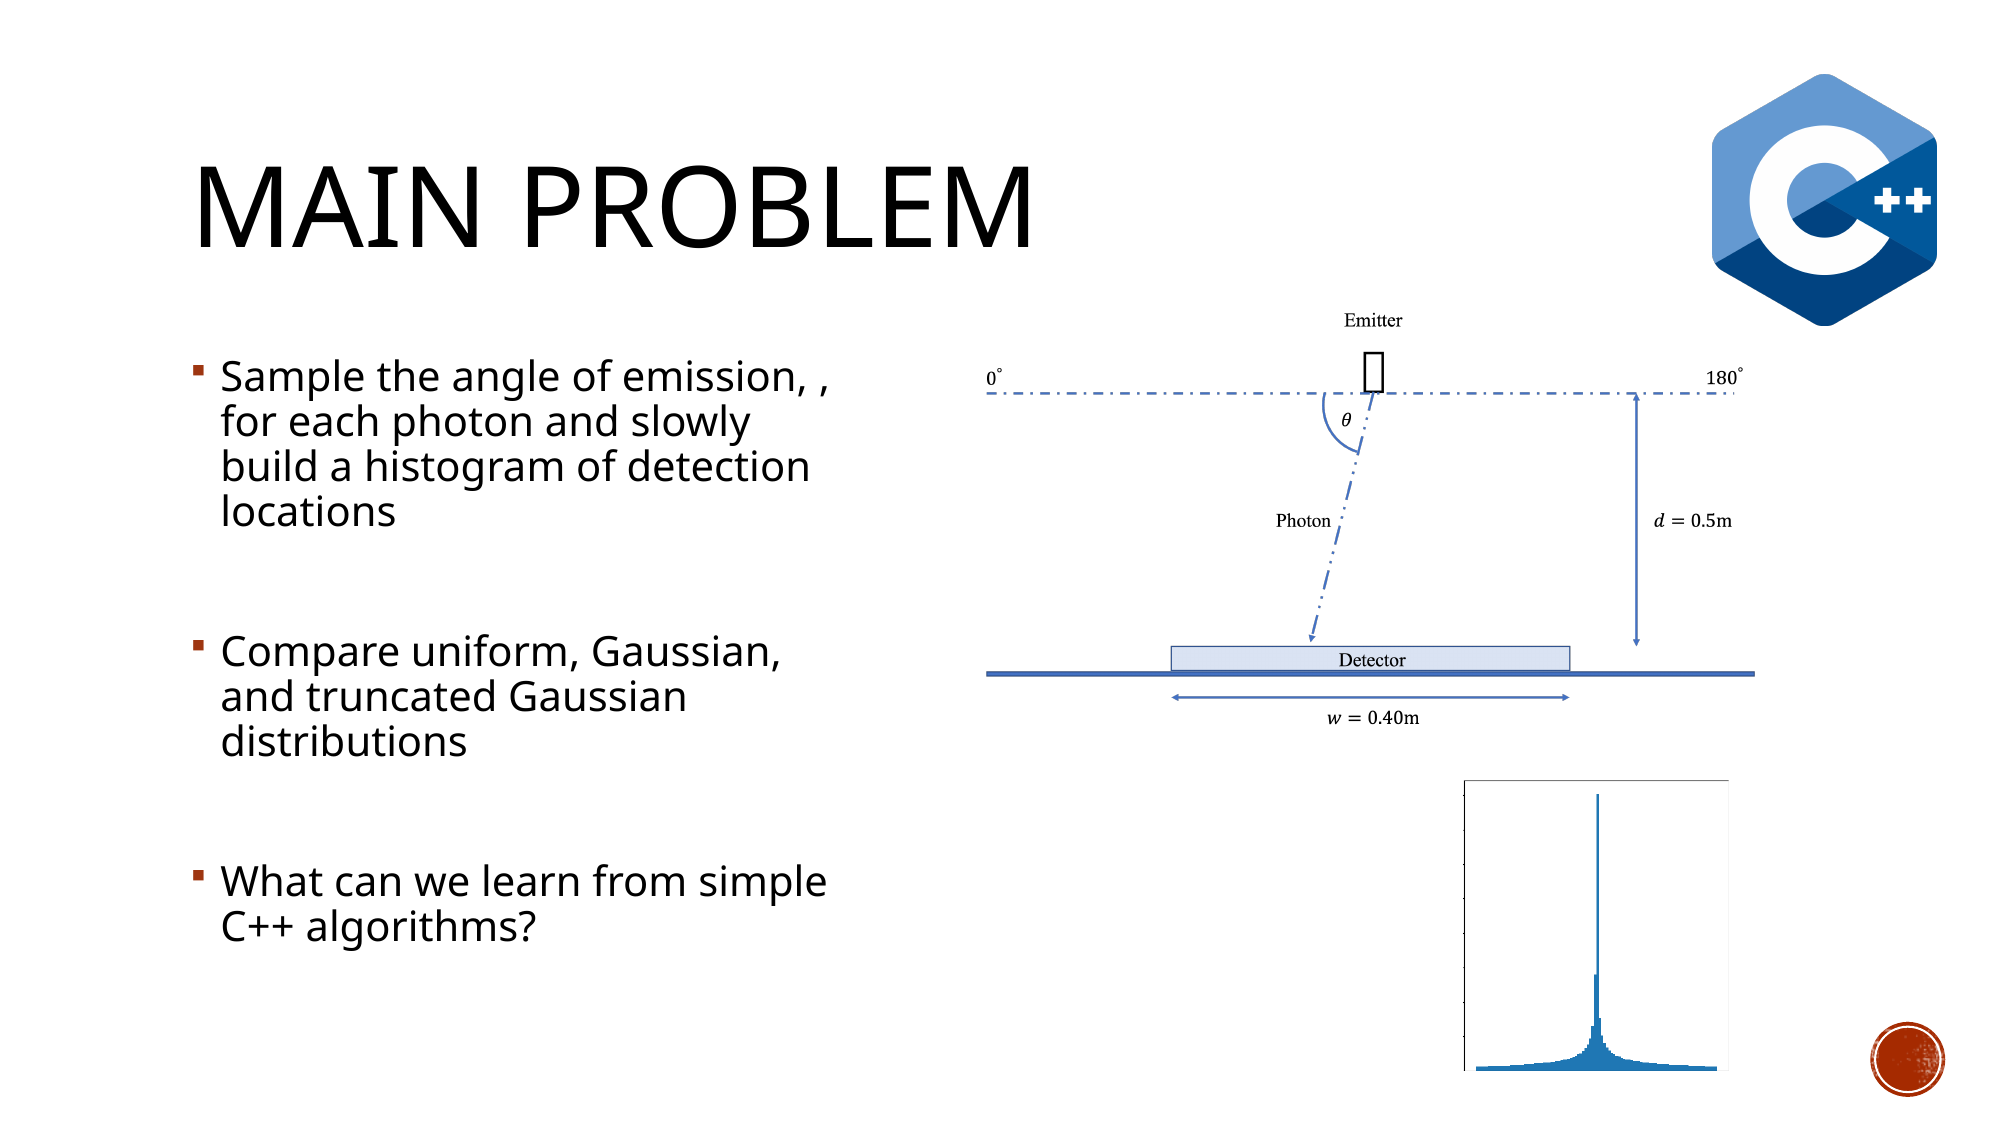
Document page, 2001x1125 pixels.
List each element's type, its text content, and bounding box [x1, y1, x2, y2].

picture [975, 301, 1755, 733]
title Main problem [175, 79, 1826, 344]
picture [1463, 779, 1729, 1071]
picture [1712, 74, 1937, 326]
